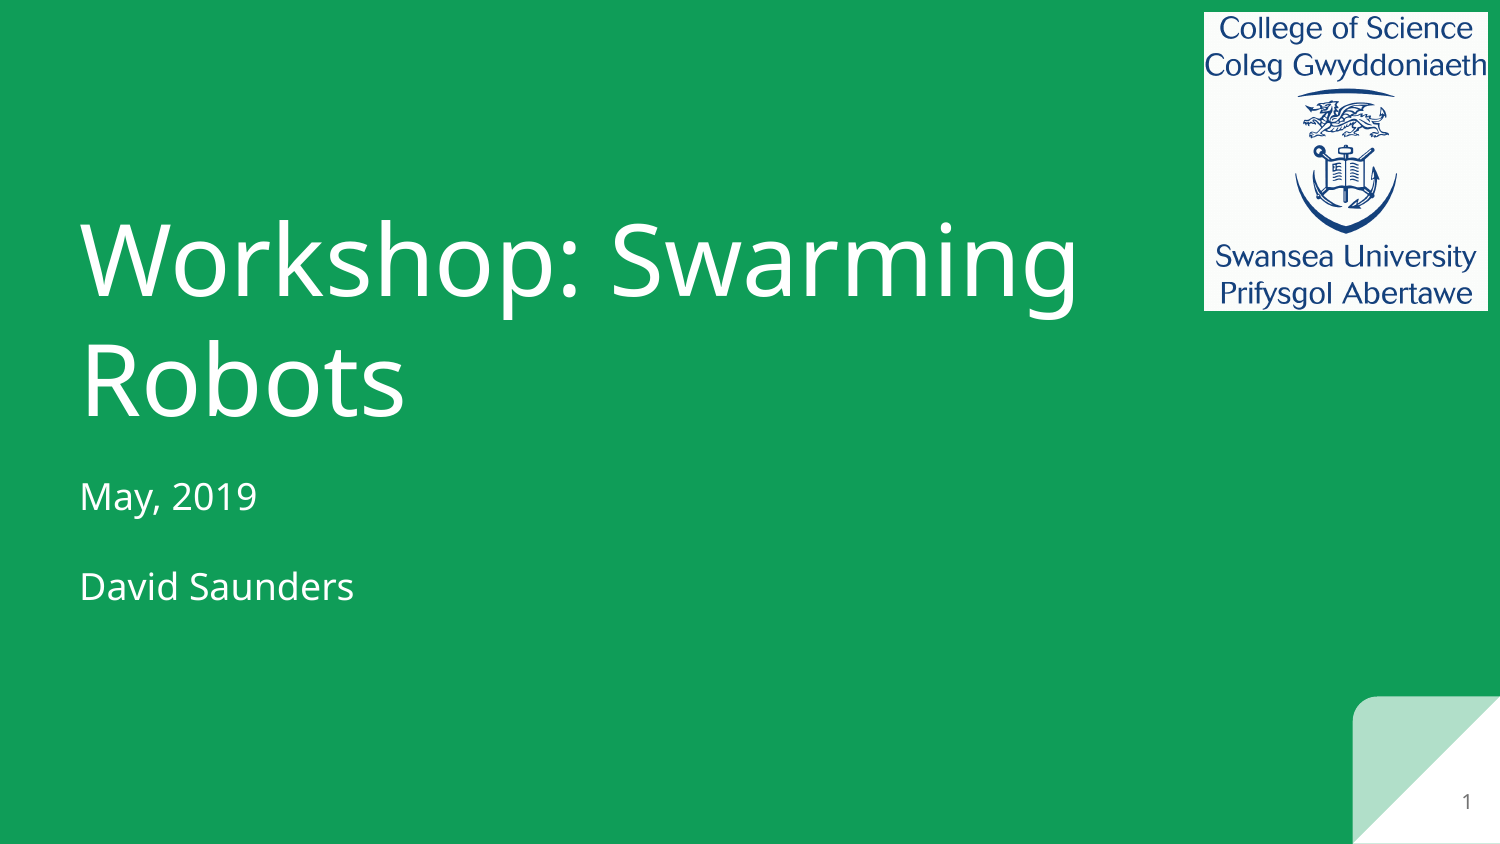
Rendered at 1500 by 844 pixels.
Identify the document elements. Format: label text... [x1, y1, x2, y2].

subtitle May, 2019 David Saunders [64, 457, 1413, 529]
slide_number ‹#› [1398, 770, 1489, 835]
picture [1204, 12, 1488, 312]
title Workshop: Swarming Robots [64, 298, 1413, 452]
